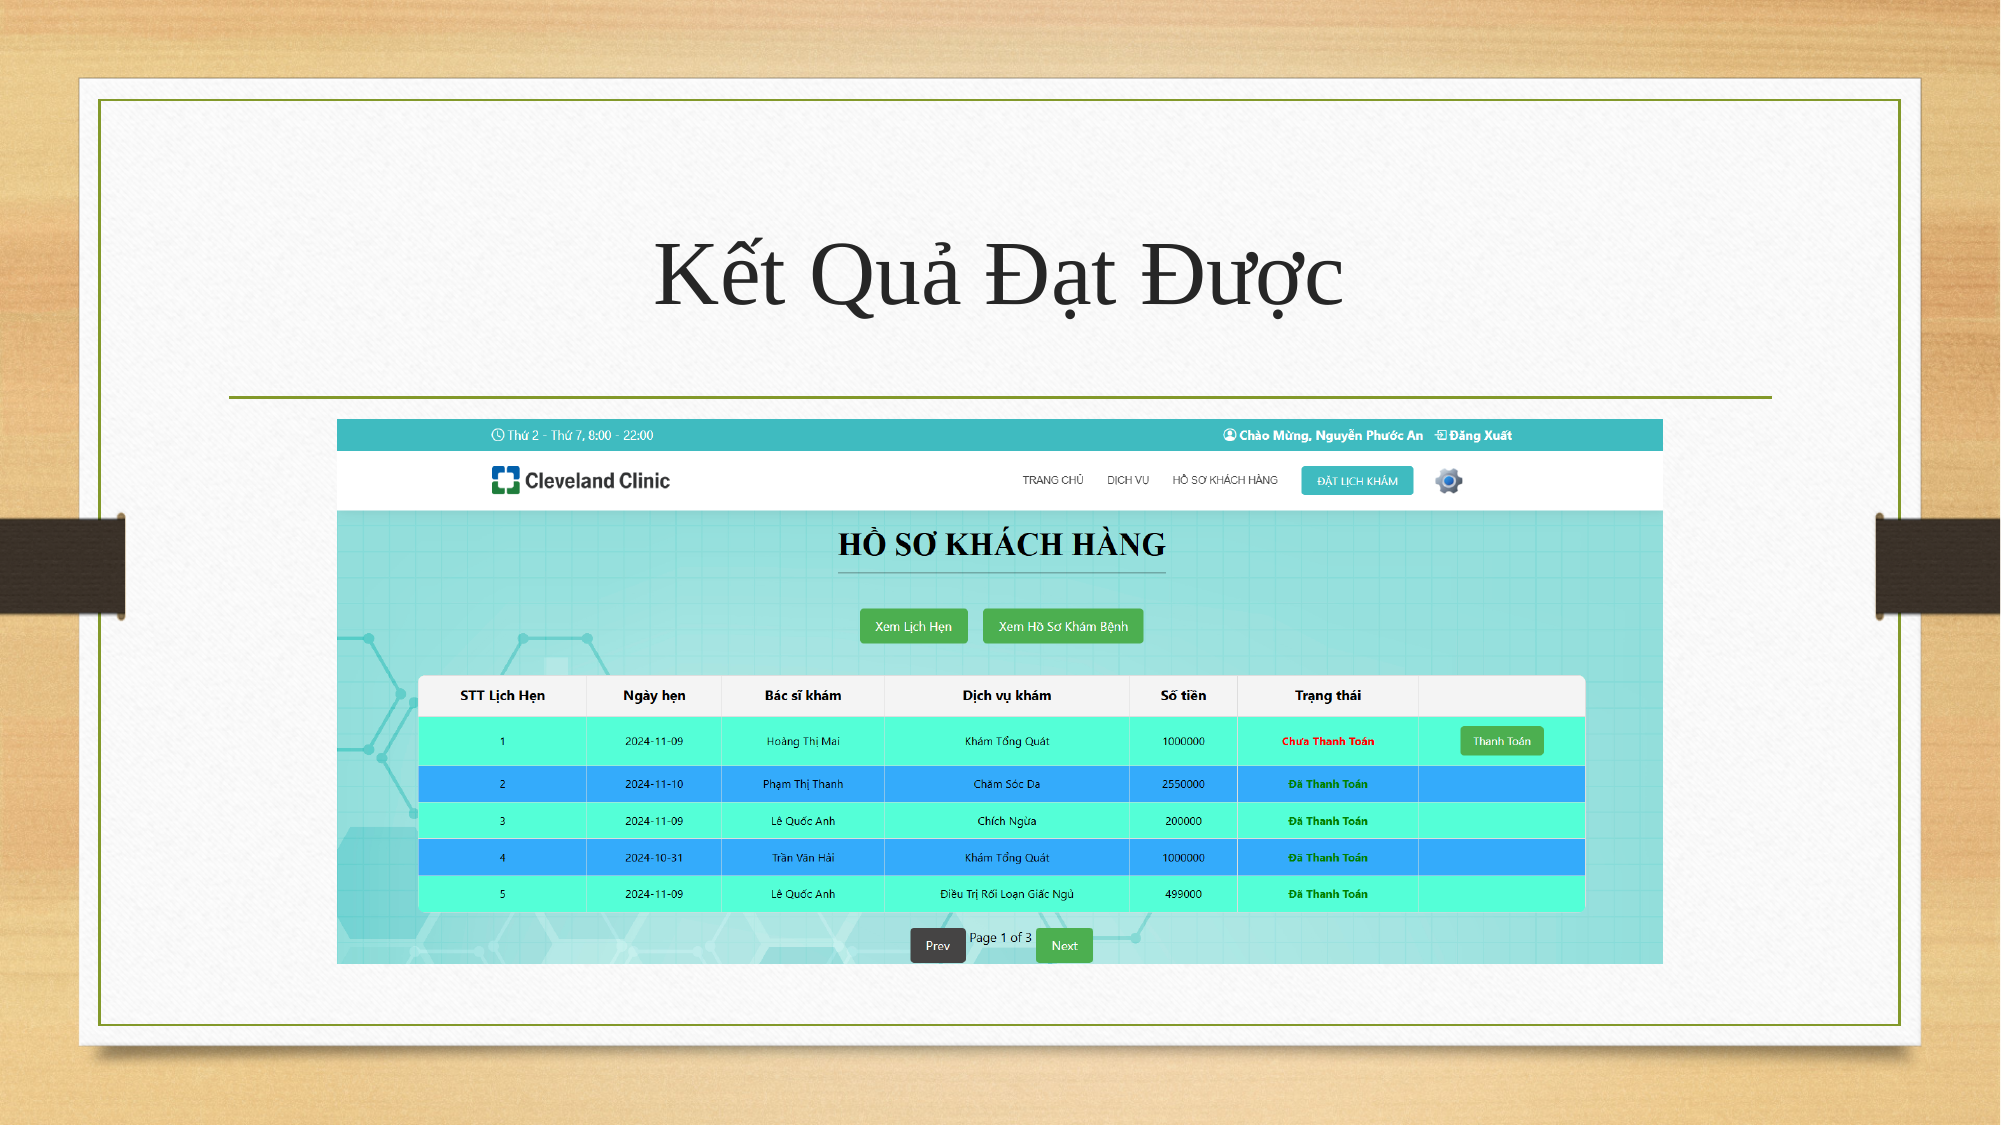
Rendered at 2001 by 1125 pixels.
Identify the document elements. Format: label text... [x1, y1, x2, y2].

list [336, 419, 1663, 964]
picture [0, 0, 2001, 1125]
title Kết Quả Đạt Được [212, 161, 1788, 375]
